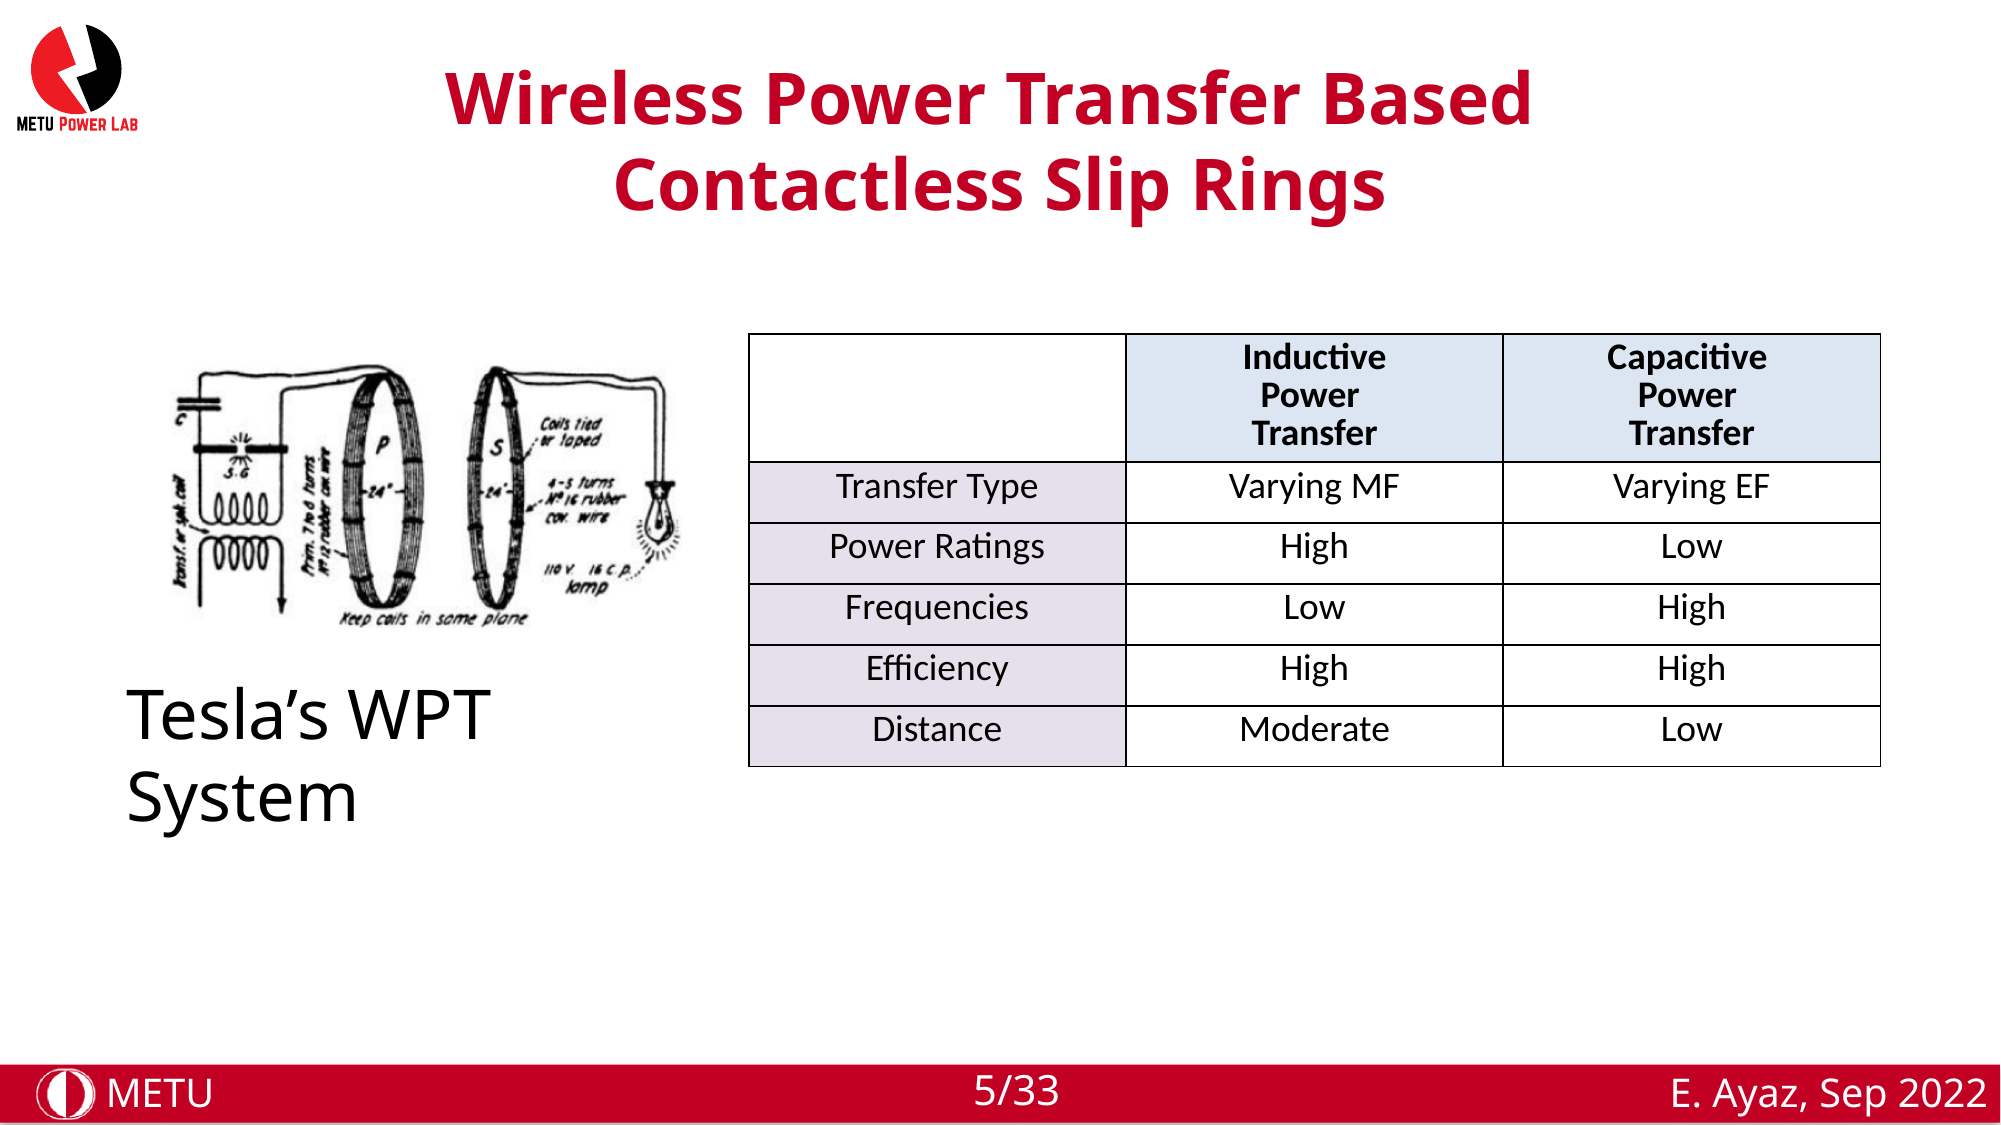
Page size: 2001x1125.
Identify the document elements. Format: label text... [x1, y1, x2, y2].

table_cell Varying EF [1504, 463, 1880, 522]
table_header [750, 335, 1125, 461]
table_cell Moderate [1127, 707, 1502, 766]
table_cell Low [1504, 524, 1880, 583]
table_cell Varying MF [1127, 463, 1502, 522]
table_cell Low [1127, 585, 1502, 644]
table_header Inductive Power Transfer [1127, 335, 1502, 461]
table_cell High [1504, 646, 1880, 705]
table_cell High [1504, 585, 1880, 644]
list Tesla’s WPT System [111, 663, 722, 782]
table_cell Efficiency [750, 646, 1125, 705]
title Wireless Power Transfer Based Contactless Slip Rings [99, 45, 1900, 233]
table_cell Distance [750, 707, 1125, 766]
picture [126, 334, 706, 654]
table_cell High [1127, 524, 1502, 583]
table_header Capacitive Power Transfer [1504, 335, 1880, 461]
table_cell Low [1504, 707, 1880, 766]
table_cell Power Ratings [750, 524, 1125, 583]
table_cell Frequencies [750, 585, 1125, 644]
table_cell High [1127, 646, 1502, 705]
table_cell Transfer Type [750, 463, 1125, 522]
picture [30, 1068, 99, 1120]
